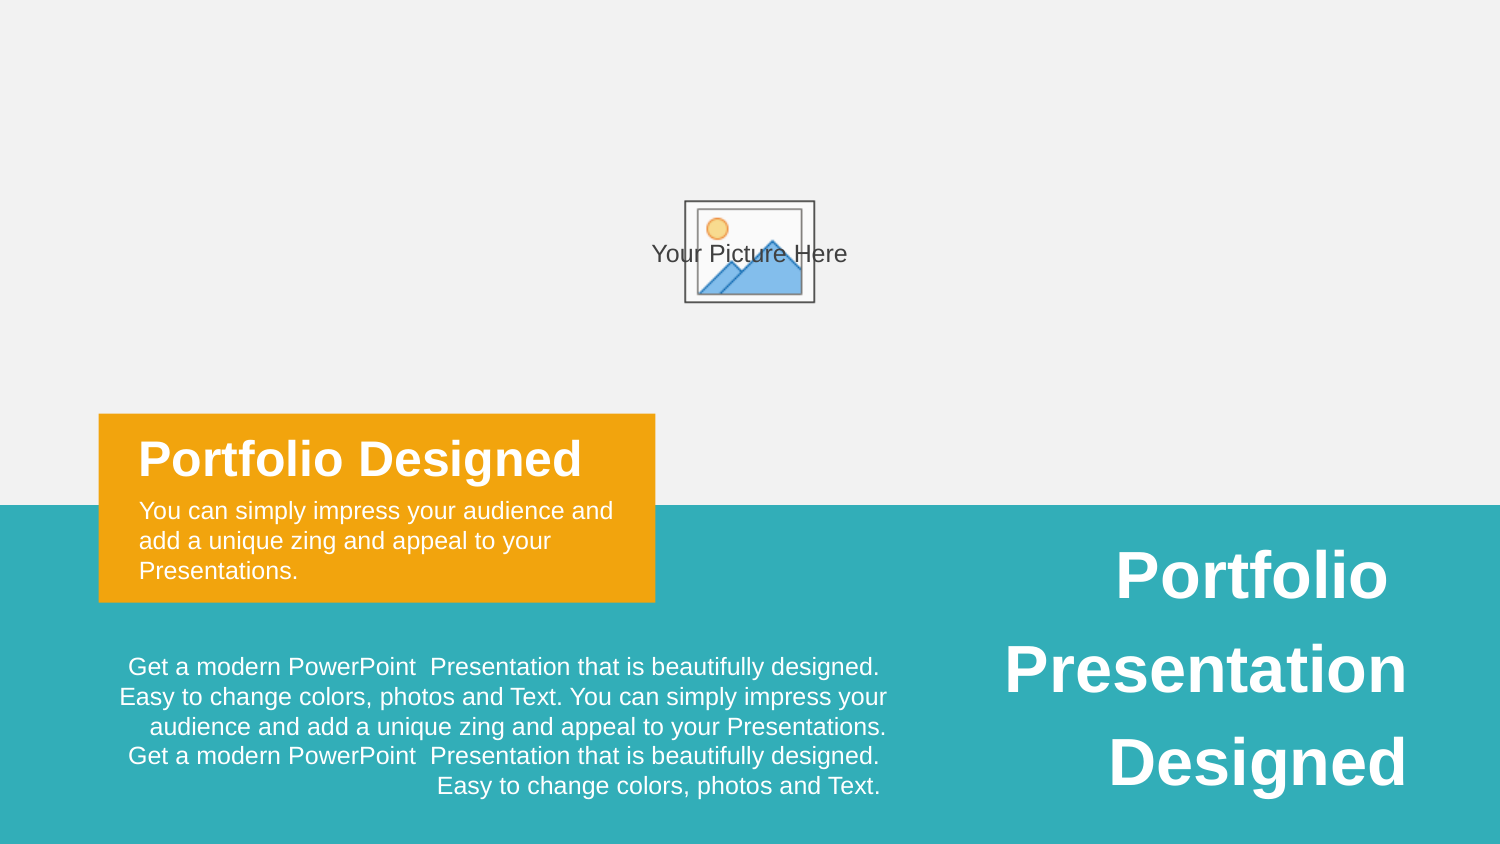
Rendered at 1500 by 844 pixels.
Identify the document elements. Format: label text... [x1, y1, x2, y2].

text_box You can simply impress your audience and add a unique zing and appeal to your Presentations. [123, 514, 632, 593]
text_box Get a modern PowerPoint Presentation that is beautifully designed. Easy to change colors, photos and Text. You can simply impress your audience and add a unique zing and appeal to your Presentations. Get a modern PowerPoint Presentation that is beautifully designed. Easy to change colors, photos and Text. [100, 642, 904, 808]
picture [0, 0, 1500, 505]
text_box Portfolio Presentation Designed [962, 524, 1424, 844]
text_box [96, 514, 658, 605]
